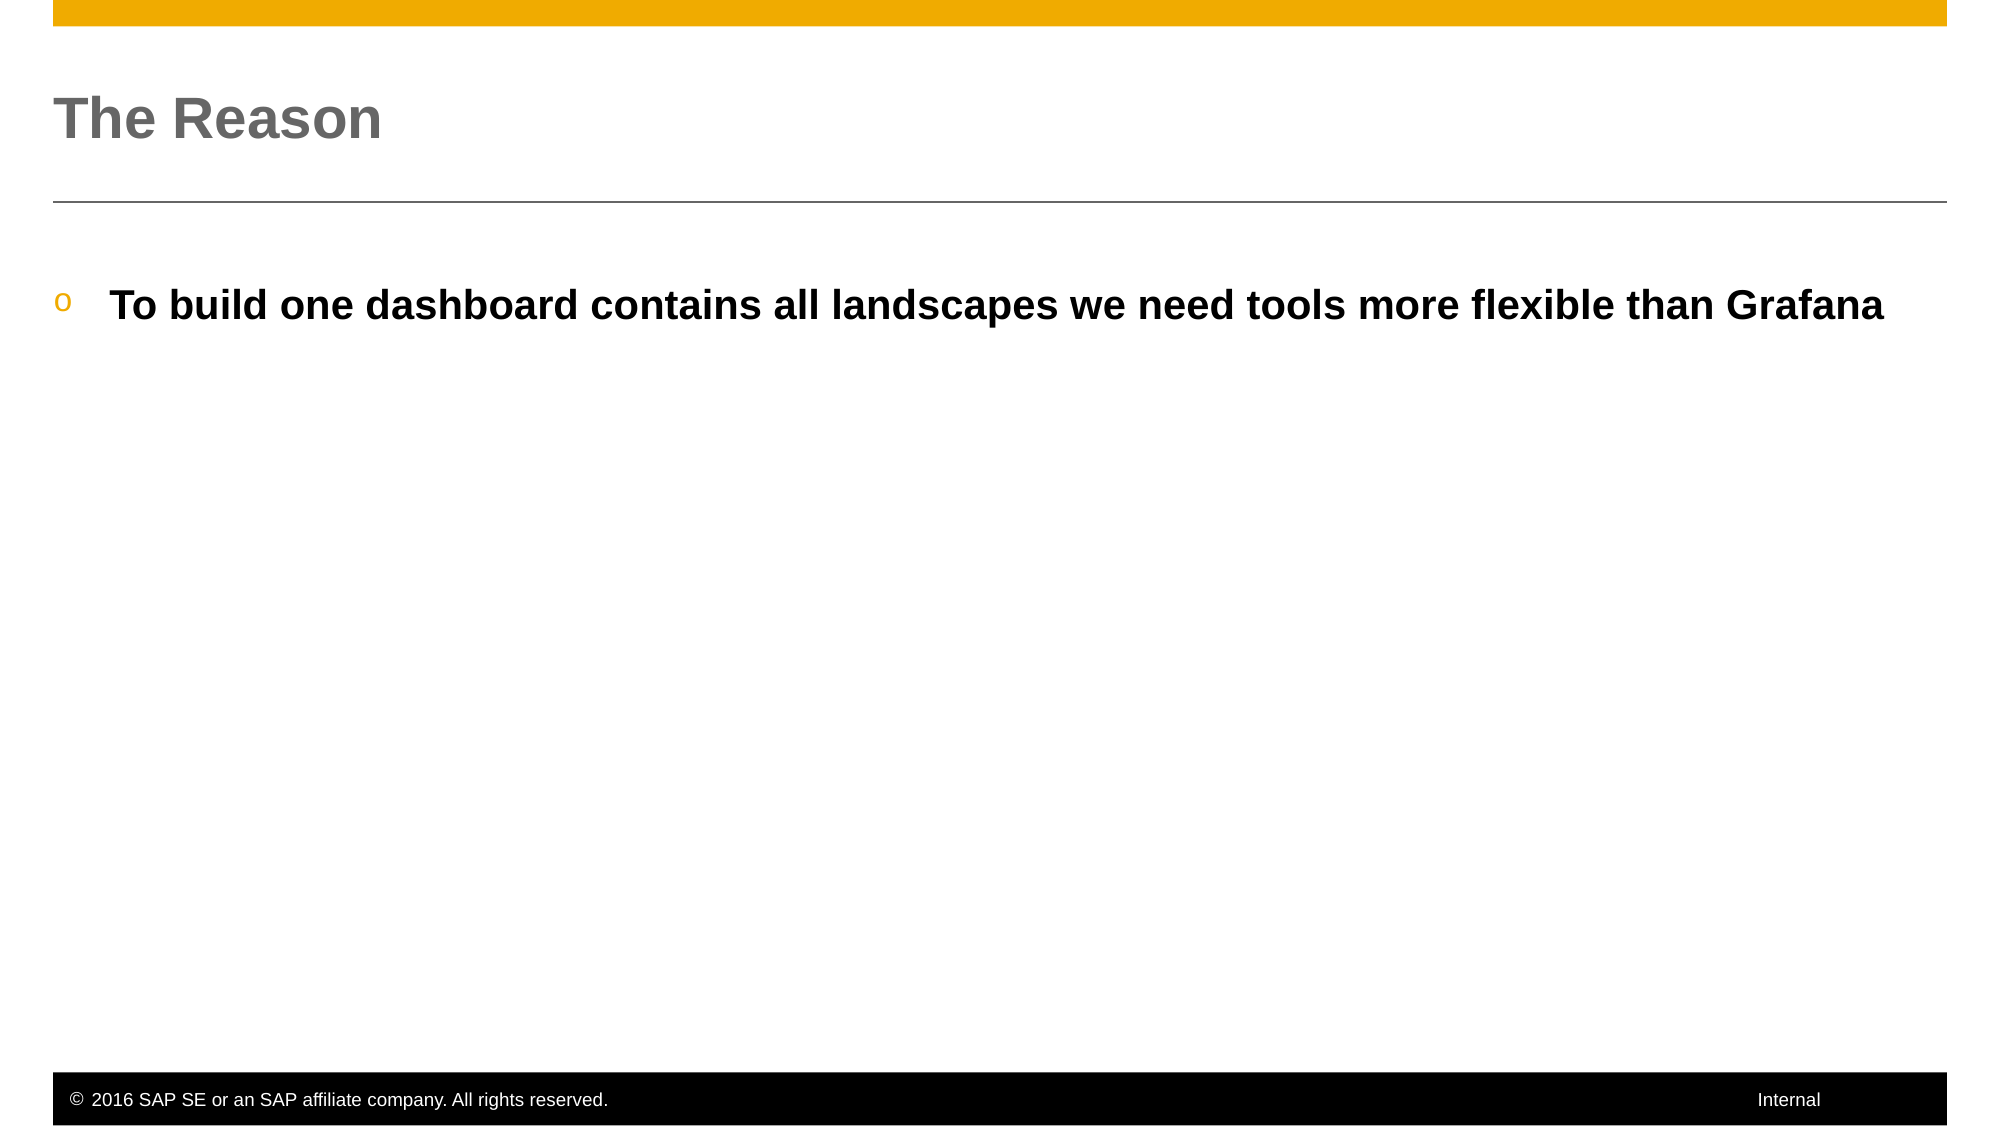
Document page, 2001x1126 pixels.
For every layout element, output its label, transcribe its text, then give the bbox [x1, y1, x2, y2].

list To build one dashboard contains all landscapes we need tools more flexible than Grafana [53, 277, 1947, 998]
title The Reason [53, 53, 1947, 178]
